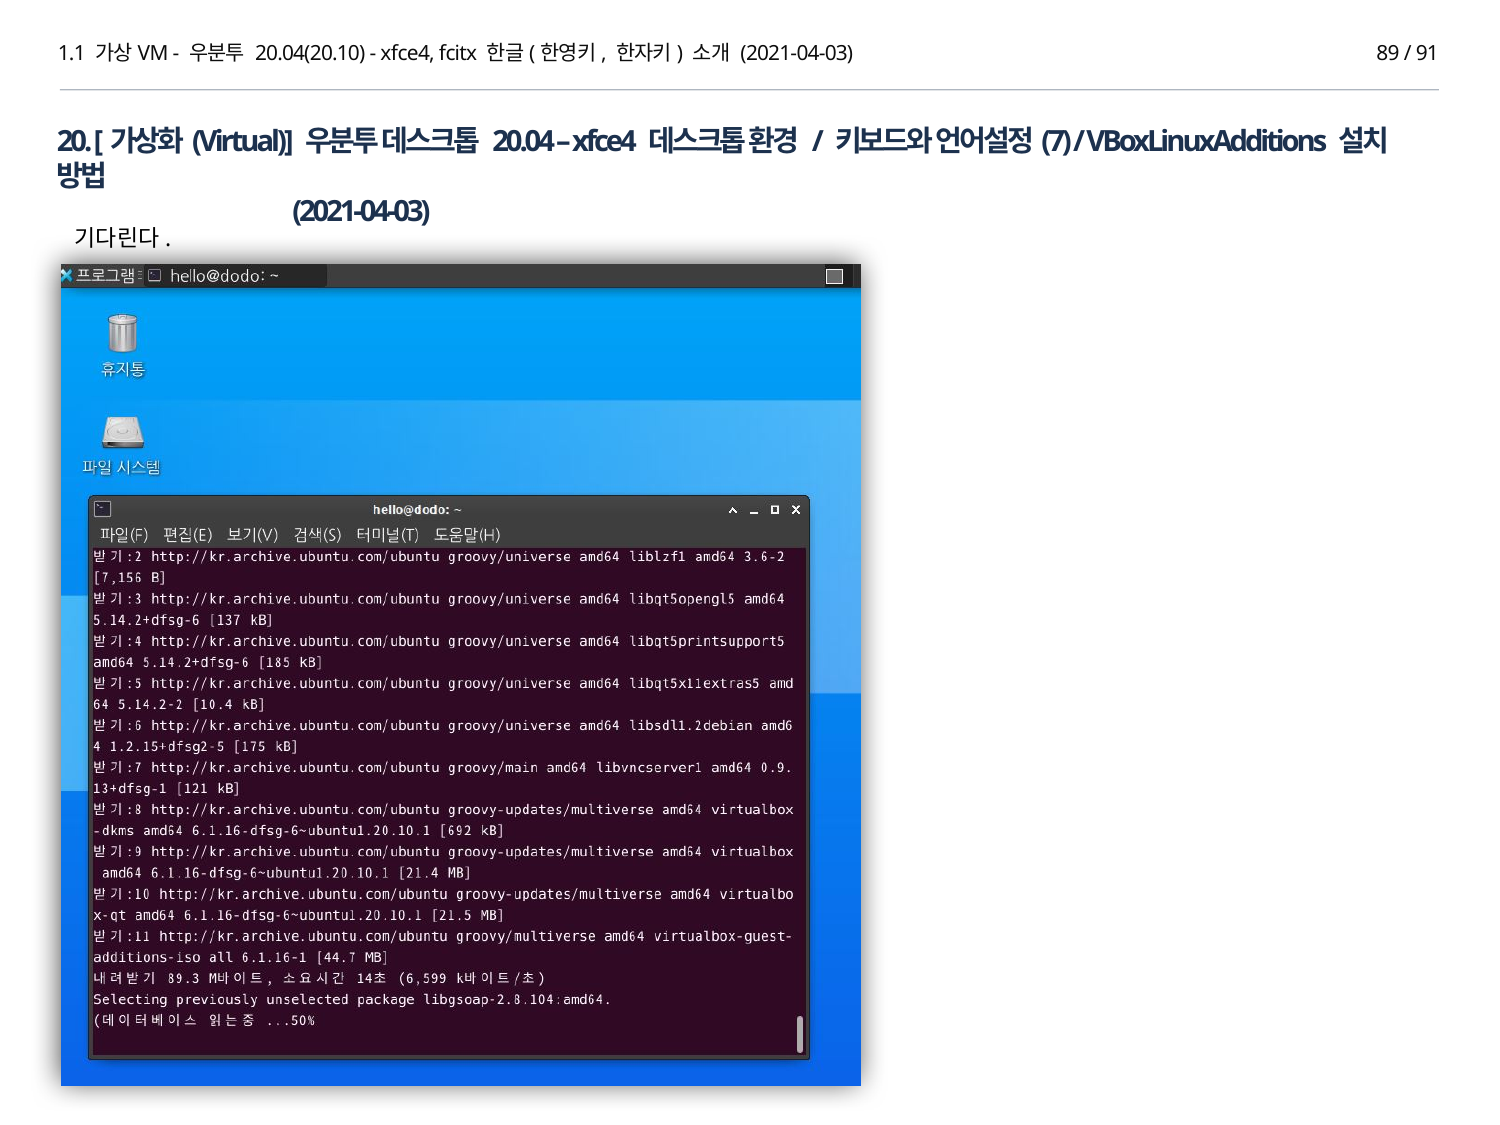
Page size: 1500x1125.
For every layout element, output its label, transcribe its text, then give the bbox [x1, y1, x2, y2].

text_box 기다린다. [59, 193, 1450, 281]
picture [60, 264, 861, 291]
picture [60, 304, 861, 1086]
text_box 1.1 가상VM - 우분투 20.04(20.10) - xfce4, fcitx 한글(한영키, 한자키) 소개 (2021-04-03) [43, 32, 1193, 72]
text_box 20. [가상화(Virtual)] 우분투 데스크톱 20.04 – xfce4 데스크톱 환경 / 키보드와 언어설정(7) / VBoxLinuxAdditions 설치 방법 (2021-04-03) [42, 114, 1439, 211]
text_box 89 / 91 [1193, 31, 1454, 75]
